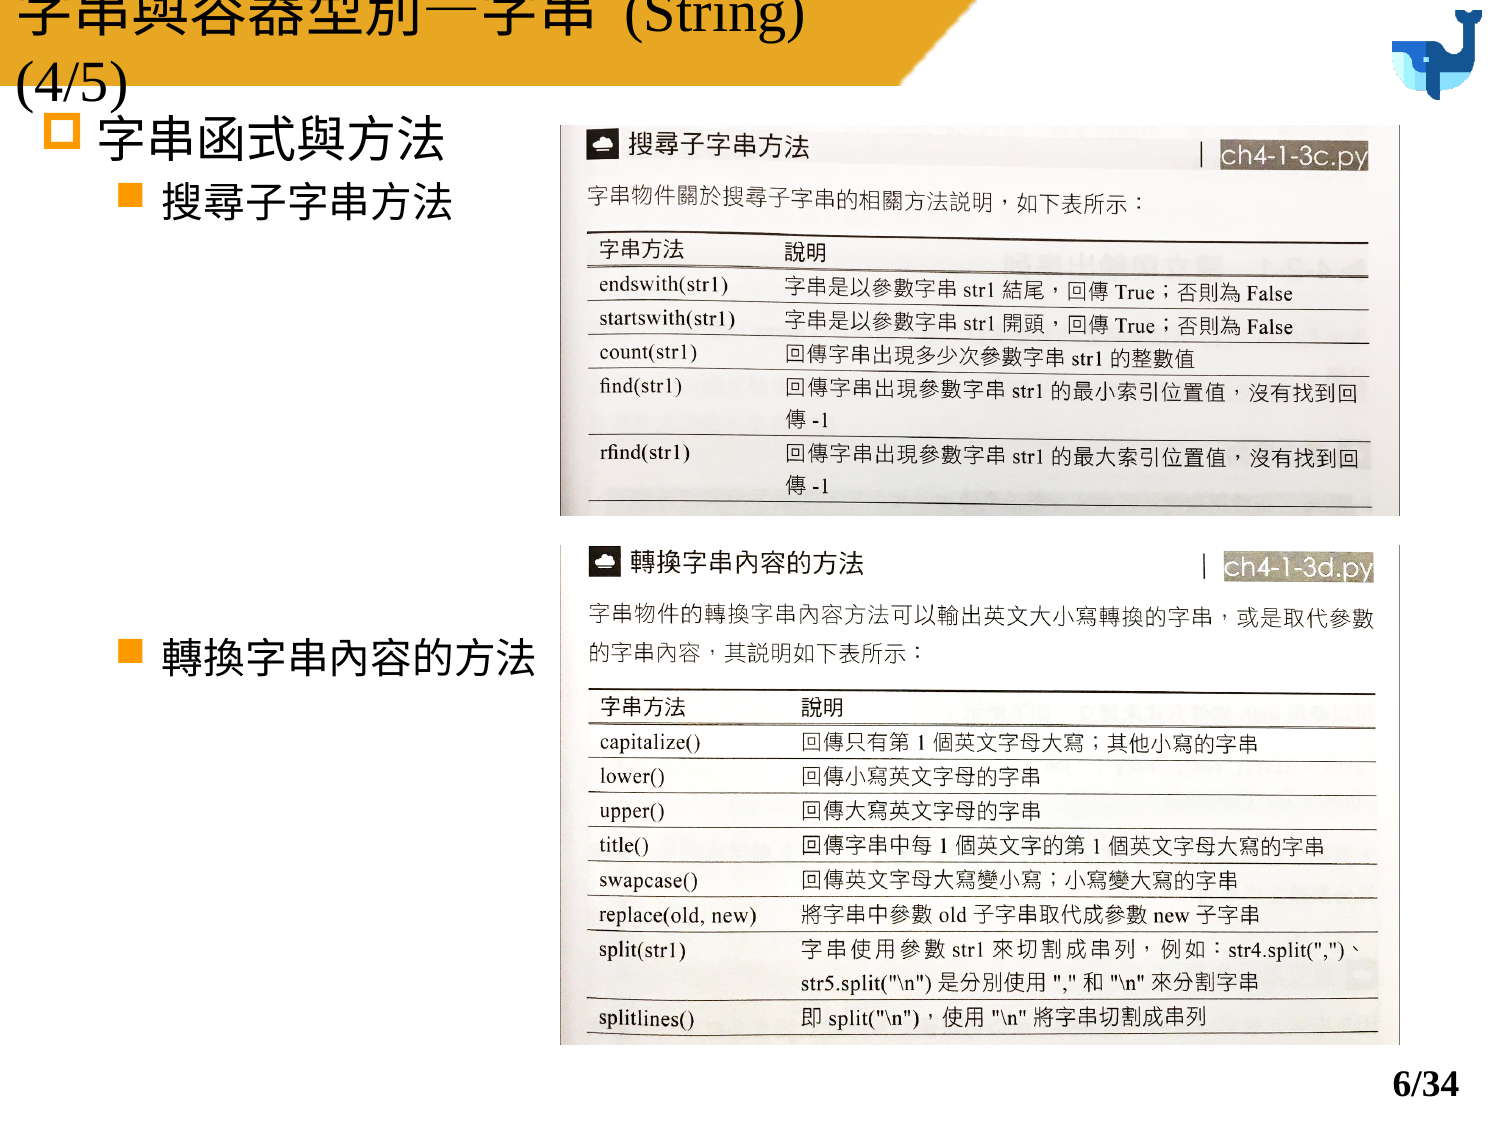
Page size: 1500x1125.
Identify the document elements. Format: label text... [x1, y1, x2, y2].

title 字串與容器型別—字串 (String)(4/5) [0, 0, 977, 86]
list 字串函式與方法 搜尋子字串方法 轉換字串內容的方法 [24, 99, 1463, 1074]
picture [559, 544, 1401, 1045]
slide_number 5/34 [1352, 1036, 1500, 1125]
picture [559, 124, 1401, 516]
picture [1392, 10, 1482, 100]
